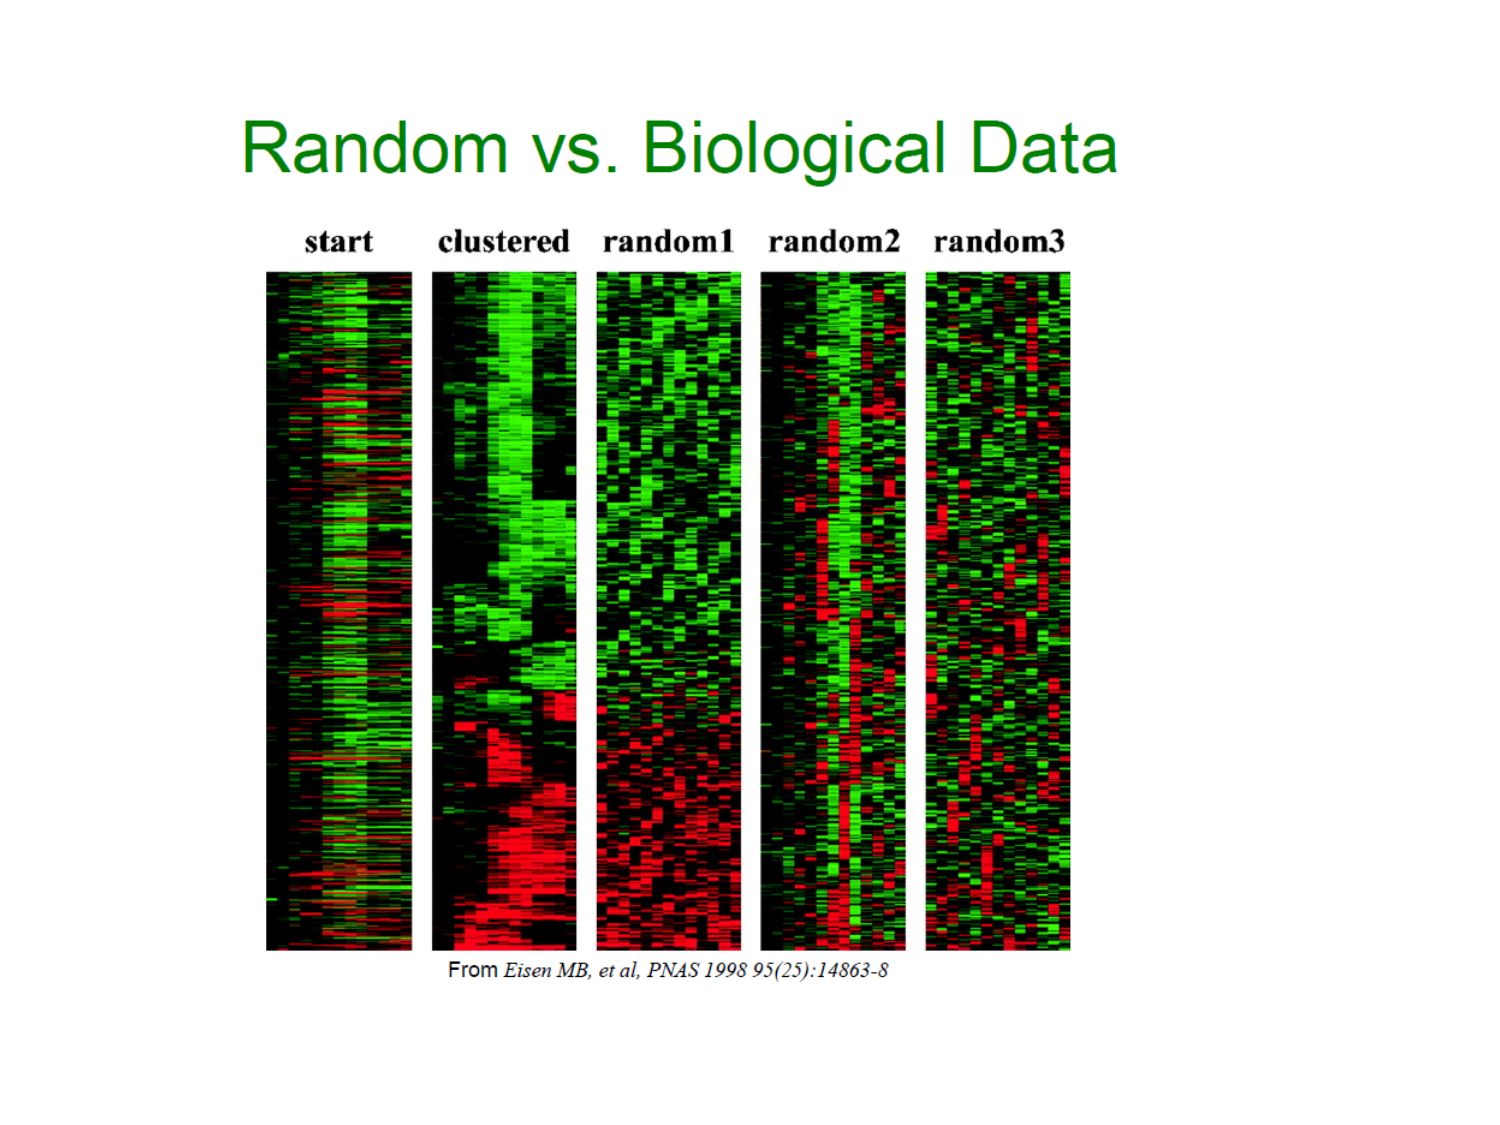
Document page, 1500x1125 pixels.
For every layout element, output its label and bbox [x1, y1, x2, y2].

picture [187, 87, 1139, 1001]
